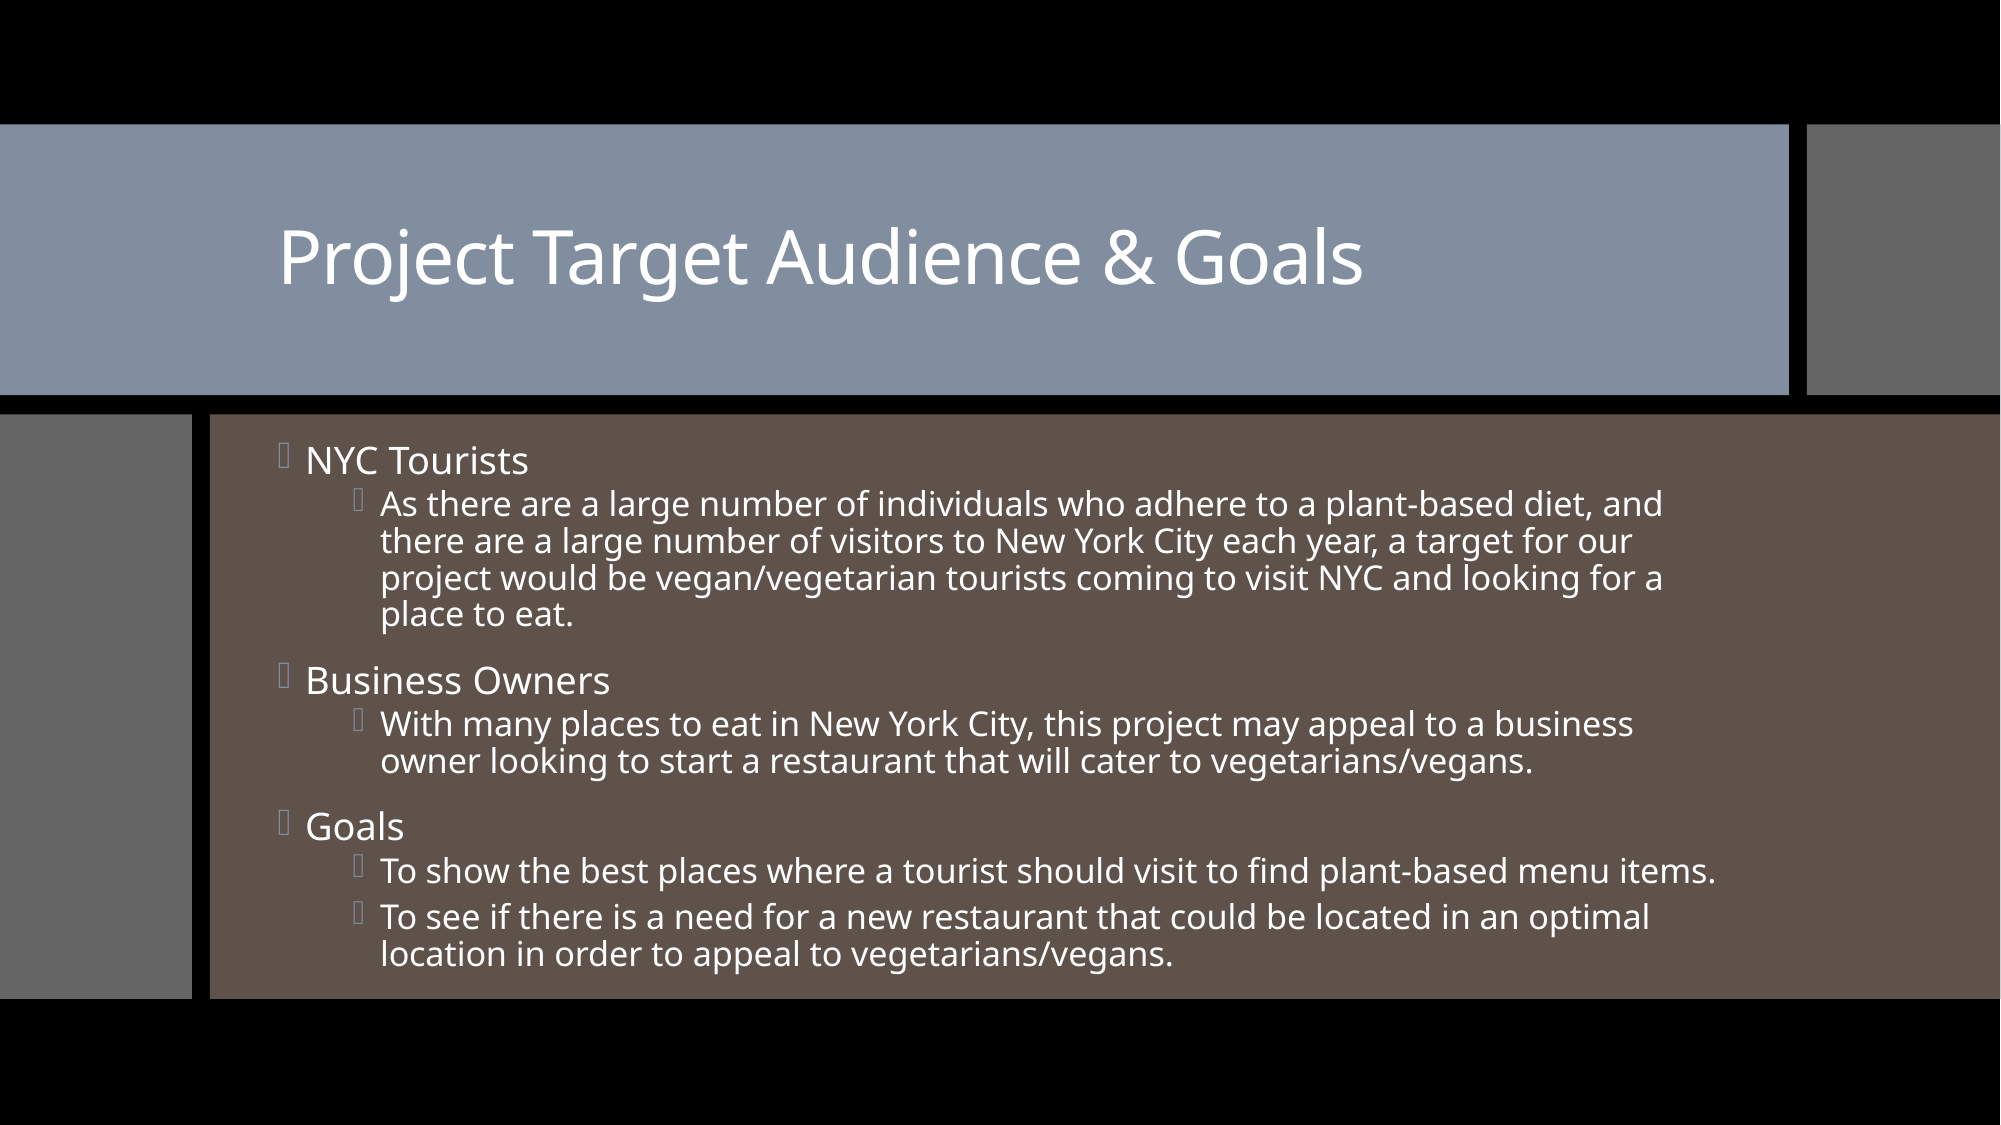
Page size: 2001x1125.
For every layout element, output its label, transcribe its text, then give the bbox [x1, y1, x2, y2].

title Project Target Audience & Goals [262, 178, 1737, 343]
text_box [1806, 124, 2000, 396]
text_box [0, 414, 193, 1000]
list NYC Tourists As there are a large number of individuals who adhere to a plant-based diet, and there are a large number of visitors to New York City each year, a target for our project would be vegan/vegetarian tourists coming to visit NYC and looking for a place to eat. Business Owners With many places to eat in New York City, this project may appeal to a business owner looking to start a restaurant that will cater to vegetarians/vegans. Goals To show the best places where a tourist should visit to find plant-based menu items. To see if there is a need for a new restaurant that could be located in an optimal location in order to appeal to vegetarians/vegans. [262, 415, 1737, 999]
text_box [0, 124, 1790, 396]
text_box [0, 0, 2000, 1125]
text_box [209, 414, 2000, 1000]
